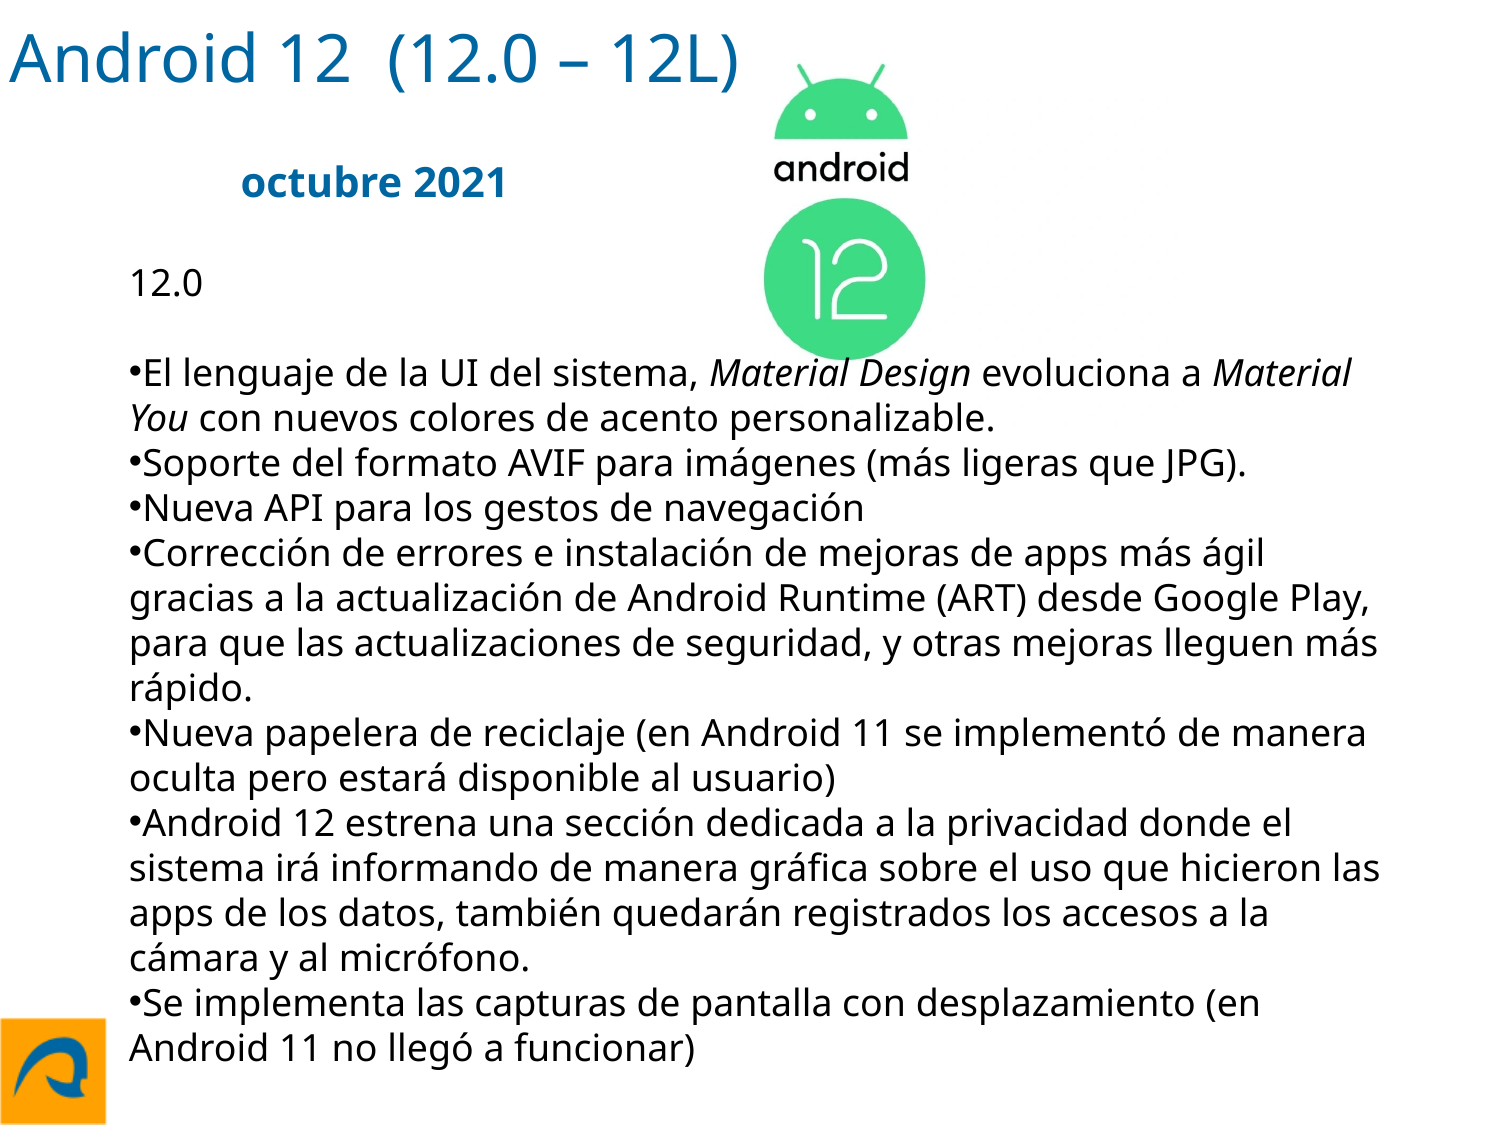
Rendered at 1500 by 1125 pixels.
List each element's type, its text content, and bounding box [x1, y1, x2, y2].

picture [0, 0, 1500, 1125]
title Android 12 (12.0 – 12L) octubre 2021 [0, 0, 509, 223]
text_box 12.0 El lenguaje de la UI del sistema, Material Design evoluciona a Material You con nuevos colores de acento personalizable. Soporte del formato AVIF para imágenes (más ligeras que JPG). Nueva API para los gestos de navegación Corrección de errores e instalación de mejoras de apps más ágil gracias a la actualización de Android Runtime (ART) desde Google Play, para que las actualizaciones de seguridad, y otras mejoras lleguen más rápido. Nueva papelera de reciclaje (en Android 11 se implementó de manera oculta pero estará disponible al usuario) Android 12 estrena una sección dedicada a la privacidad donde el sistema irá informando de manera gráfica sobre el uso que hicieron las apps de los datos, también quedarán registrados los accesos a la cámara y al micrófono. Se implementa las capturas de pantalla con desplazamiento (en Android 11 no llegó a funcionar) [114, 251, 1411, 1076]
